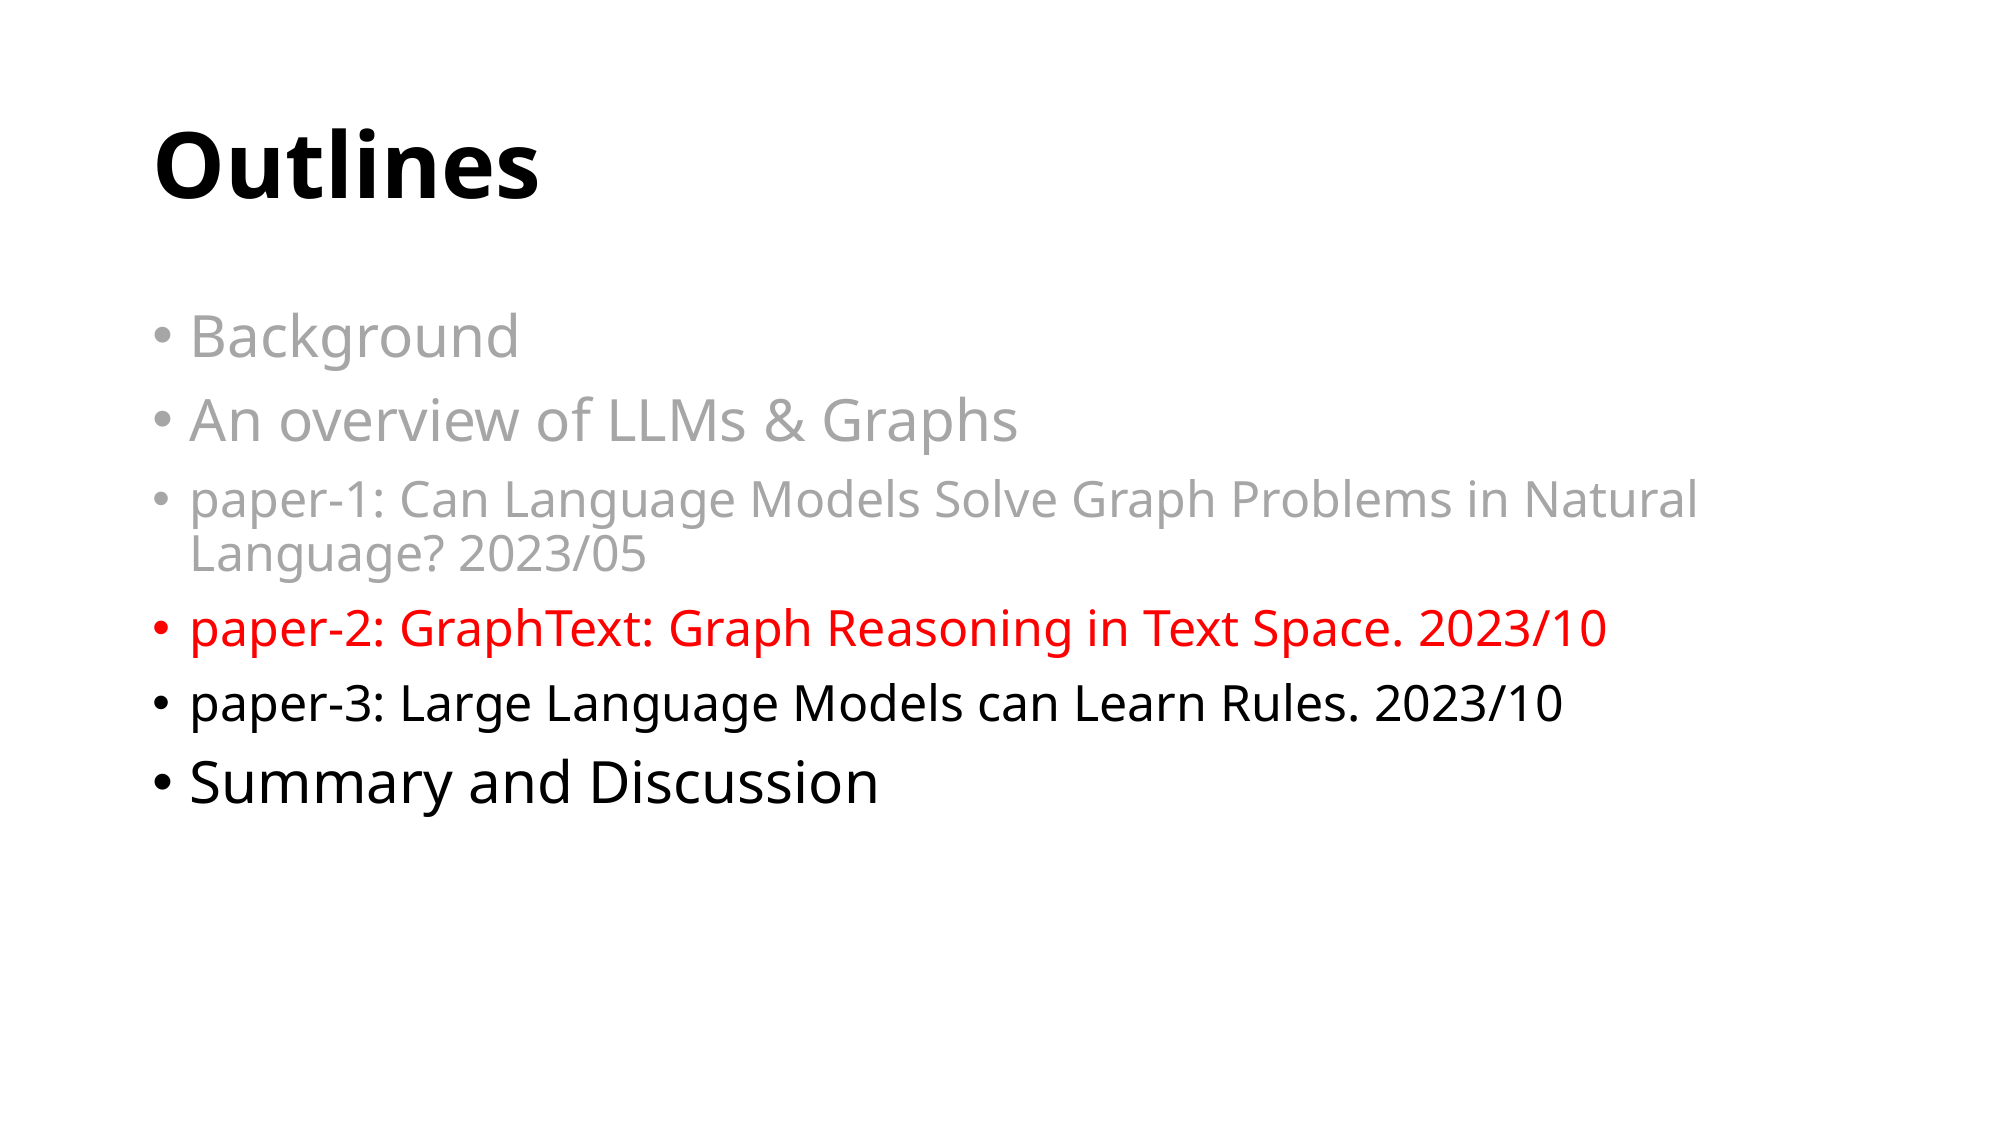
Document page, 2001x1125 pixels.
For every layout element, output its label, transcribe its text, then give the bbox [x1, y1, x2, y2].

title Outlines [137, 59, 1863, 278]
list Background An overview of LLMs & Graphs paper-1: Can Language Models Solve Graph Problems in Natural Language? 2023/05 paper-2: GraphText: Graph Reasoning in Text Space. 2023/10 paper-3: Large Language Models can Learn Rules. 2023/10 Summary and Discussion [137, 299, 1976, 1014]
